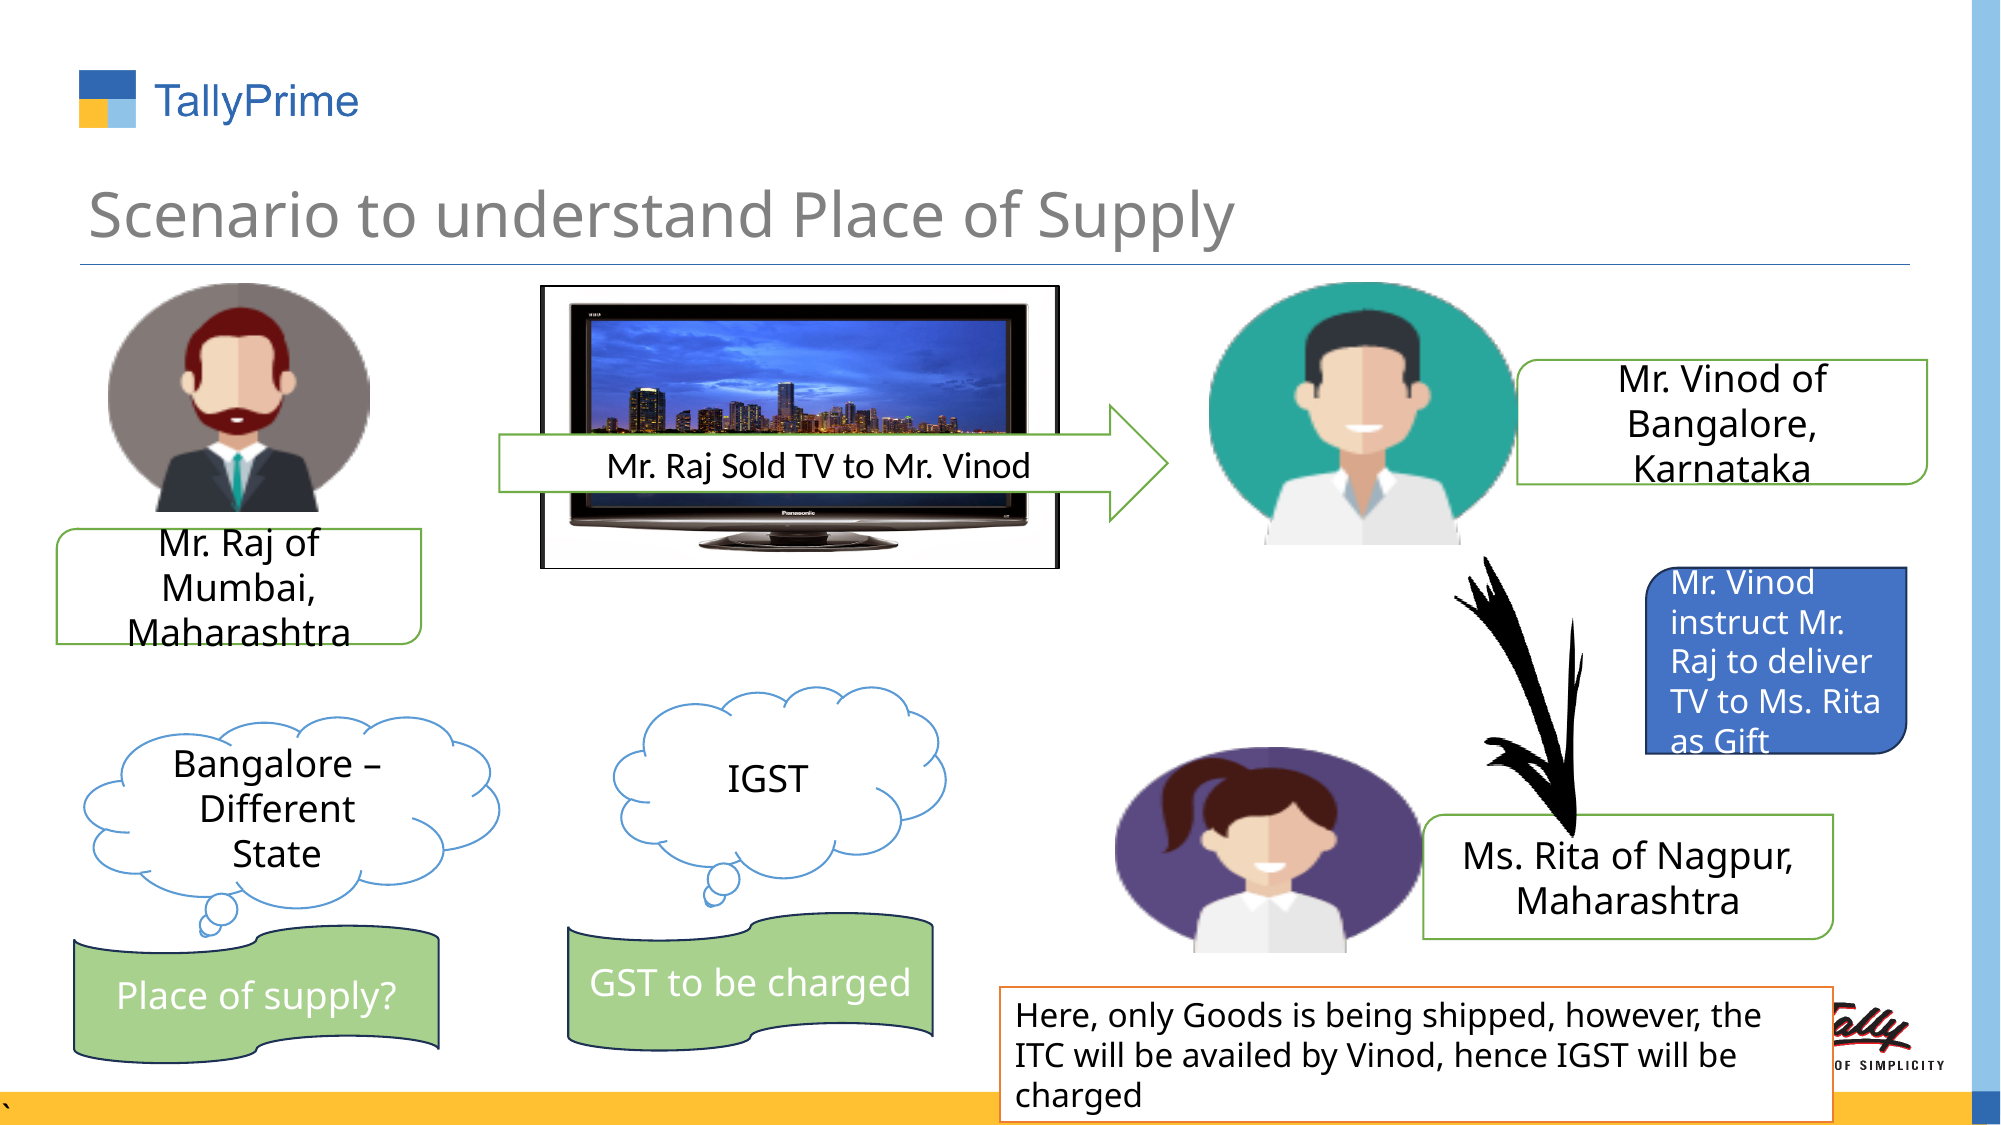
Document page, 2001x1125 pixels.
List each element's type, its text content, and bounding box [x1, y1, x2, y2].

picture [108, 283, 370, 512]
picture [1454, 556, 1583, 838]
text_box GST to be charged [567, 912, 934, 1052]
text_box Mr. Raj Sold TV to Mr. Vinod [498, 433, 541, 494]
text_box Mr. Vinod instruct Mr. Raj to deliver TV to Ms. Rita as Gift [1645, 566, 1908, 755]
picture [1209, 282, 1518, 545]
picture [541, 286, 1059, 568]
picture [1834, 989, 1961, 1083]
text_box Mr. Raj Sold TV to Mr. Vinod [1059, 403, 1170, 524]
picture [1115, 747, 1424, 953]
title Scenario to understand Place of Supply [74, 176, 1904, 251]
text_box IGST [612, 686, 947, 908]
picture [79, 70, 358, 128]
text_box Bangalore – Different State [83, 716, 501, 938]
text_box Here, only Goods is being shipped, however, the ITC will be availed by Vinod, hence IGST will be charged [999, 986, 1834, 1123]
text_box Mr. Vinod of Bangalore, Karnataka [1518, 358, 1929, 486]
text_box Mr. Raj of Mumbai, Maharashtra [55, 527, 423, 646]
text_box Place of supply? [73, 924, 440, 1065]
text_box Ms. Rita of Nagpur, Maharashtra [1424, 813, 1835, 941]
